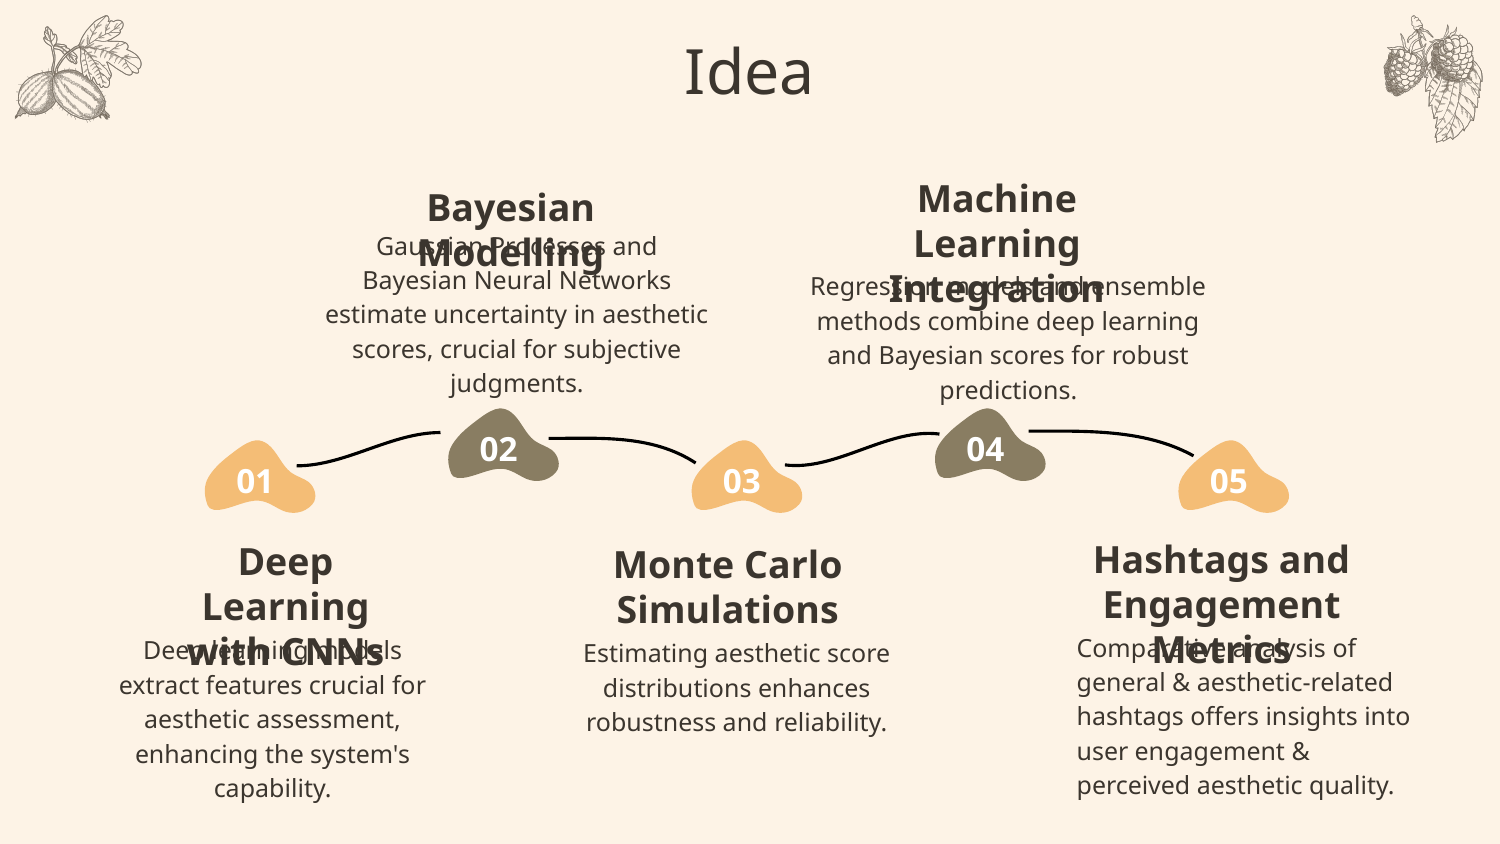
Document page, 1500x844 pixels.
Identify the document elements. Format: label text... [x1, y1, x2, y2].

text_box [515, 445, 559, 481]
text_box 05 [1184, 445, 1274, 505]
text_box Deep Learning with CNNs [149, 522, 422, 615]
text_box [300, 432, 441, 466]
text_box Estimating aesthetic score distributions enhances robustness and reliability. [554, 618, 920, 771]
text_box [758, 476, 803, 513]
text_box [204, 473, 238, 510]
text_box [243, 440, 269, 445]
text_box [935, 441, 968, 478]
text_box [1030, 431, 1184, 455]
text_box Deep learning models extract features crucial for aesthetic assessment, enhancing the system's capability. [86, 615, 460, 773]
text_box [272, 477, 316, 513]
text_box [489, 408, 511, 412]
text_box Monte Carlo Simulations [545, 526, 911, 638]
text_box Regression models and ensemble methods combine deep learning and Bayesian scores for robust predictions. [776, 251, 1241, 373]
text_box [730, 440, 756, 445]
text_box [1217, 440, 1243, 445]
text_box [786, 433, 940, 466]
text_box Comparative analysis of general & aesthetic-related hashtags offers insights into user engagement & perceived aesthetic quality. [1038, 612, 1439, 812]
text_box Machine Learning Integration [814, 159, 1180, 291]
text_box 04 [941, 412, 1030, 473]
picture [1381, 13, 1485, 144]
text_box [1178, 474, 1211, 510]
text_box Gaussian Processes and Bayesian Neural Networks estimate uncertainty in aesthetic scores, crucial for subjective judgments. [306, 210, 728, 393]
text_box [1245, 477, 1290, 513]
text_box [691, 474, 725, 510]
text_box Bayesian Modelling [328, 168, 694, 210]
text_box 01 [211, 445, 300, 505]
text_box [548, 438, 696, 463]
text_box 02 [454, 412, 543, 473]
title Idea [118, 31, 1382, 111]
text_box 03 [697, 445, 786, 505]
text_box Hashtags and Engagement Metrics [1038, 521, 1405, 612]
text_box [1002, 445, 1046, 481]
text_box [448, 442, 482, 478]
text_box [975, 408, 998, 412]
picture [8, 13, 143, 127]
